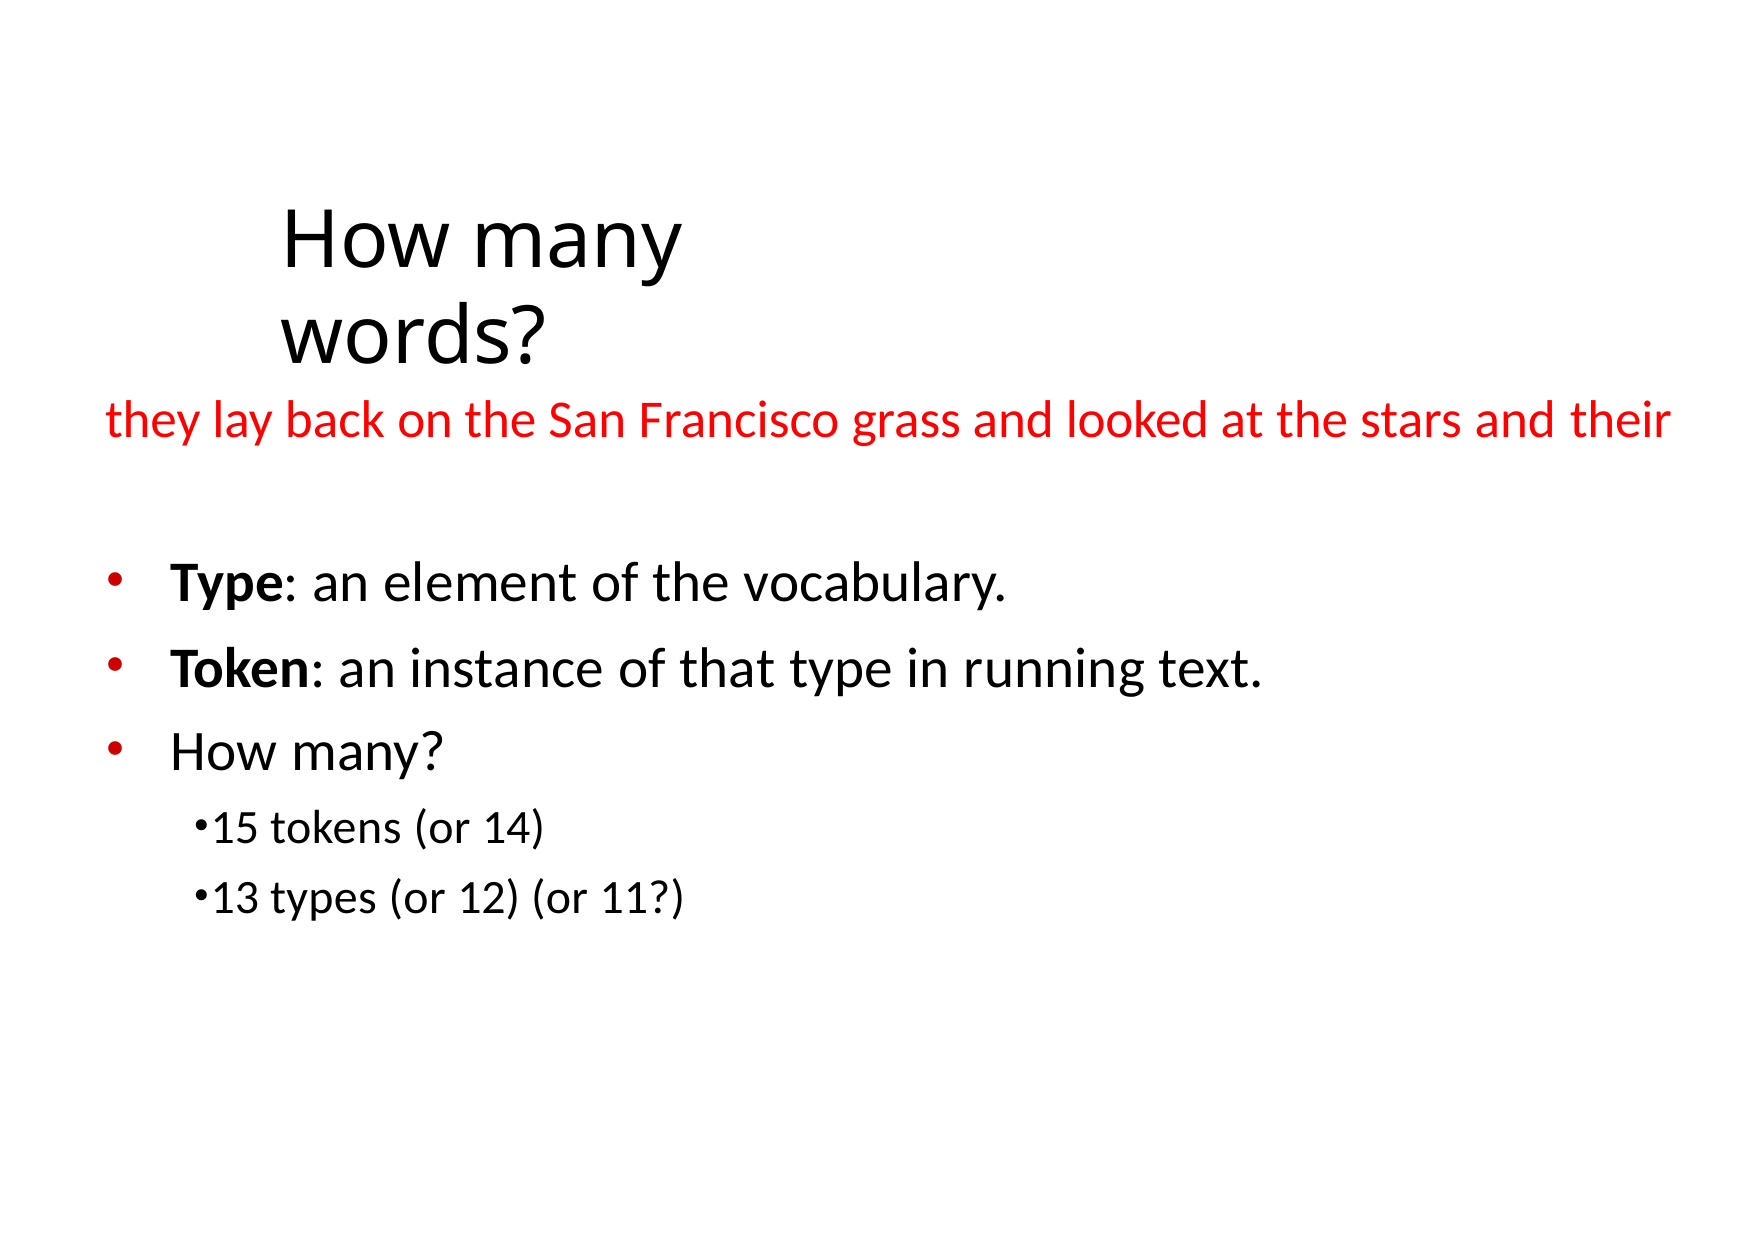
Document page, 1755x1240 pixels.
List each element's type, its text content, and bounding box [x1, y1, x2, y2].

title How many words? [278, 176, 878, 382]
text_box they lay back on the San Francisco grass and looked at the stars and their Type: an element of the vocabulary. Token: an instance of that type in running text. How many? 15 tokens (or 14) 13 types (or 12) (or 11?) [103, 382, 1684, 924]
